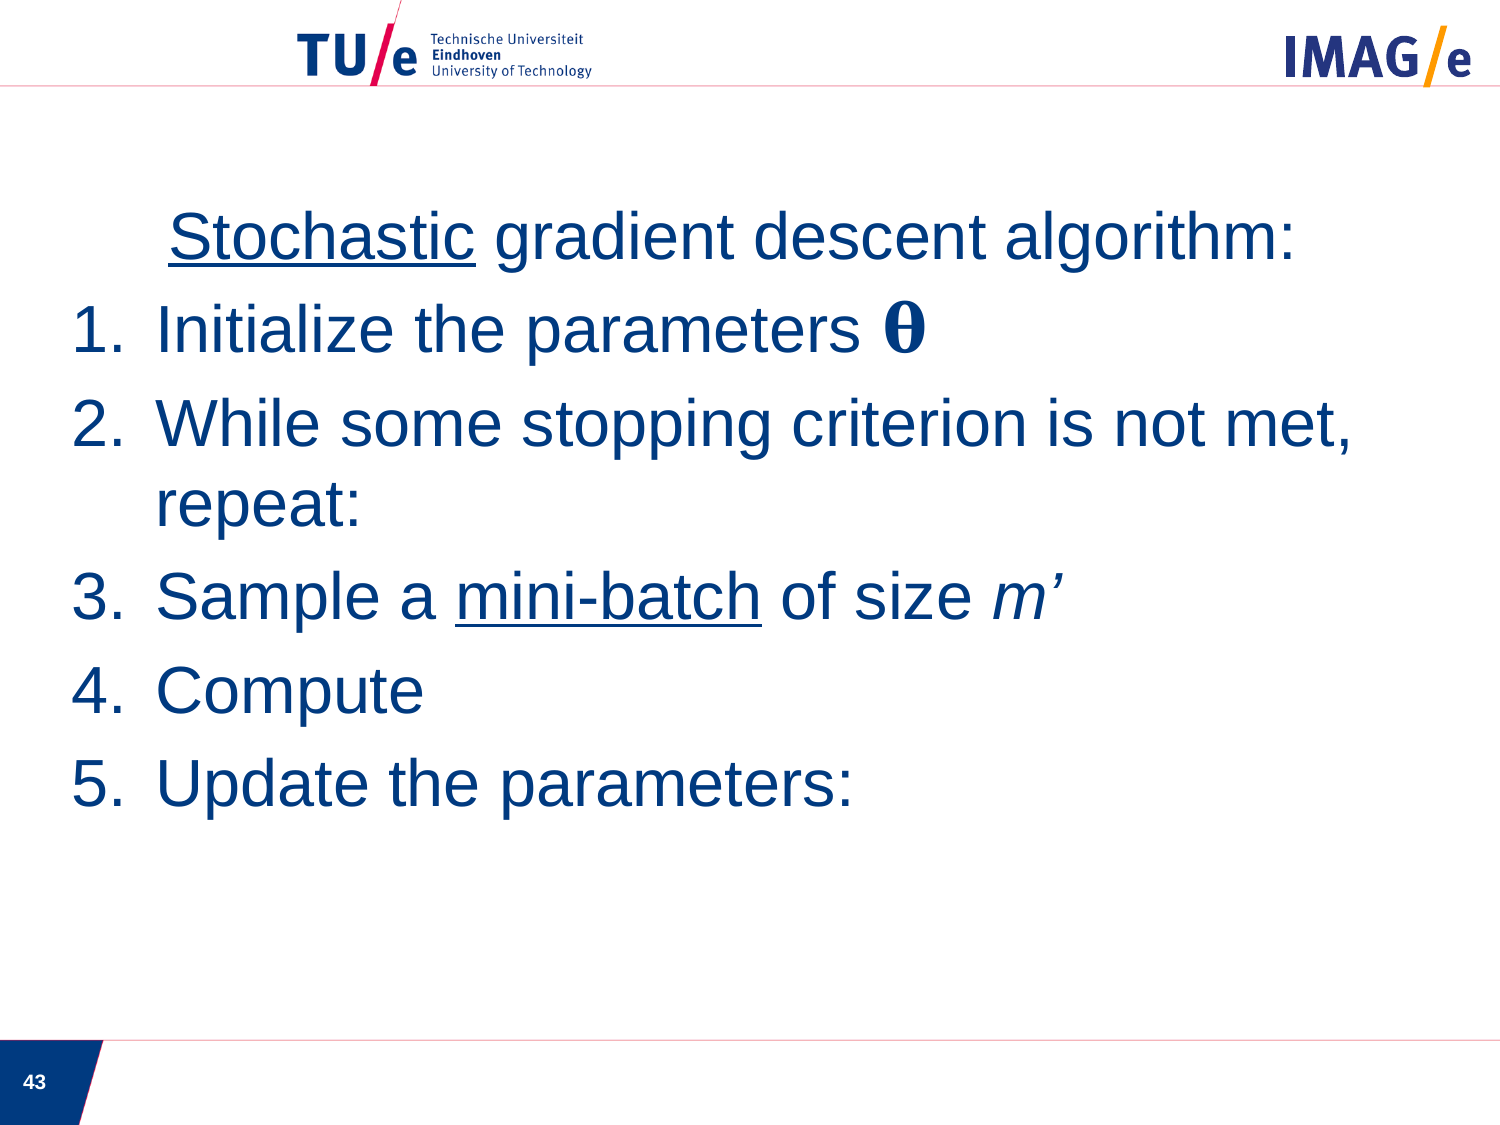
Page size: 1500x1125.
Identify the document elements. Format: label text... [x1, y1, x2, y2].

slide_number 43 [8, 1061, 95, 1108]
picture [0, 0, 1500, 1125]
